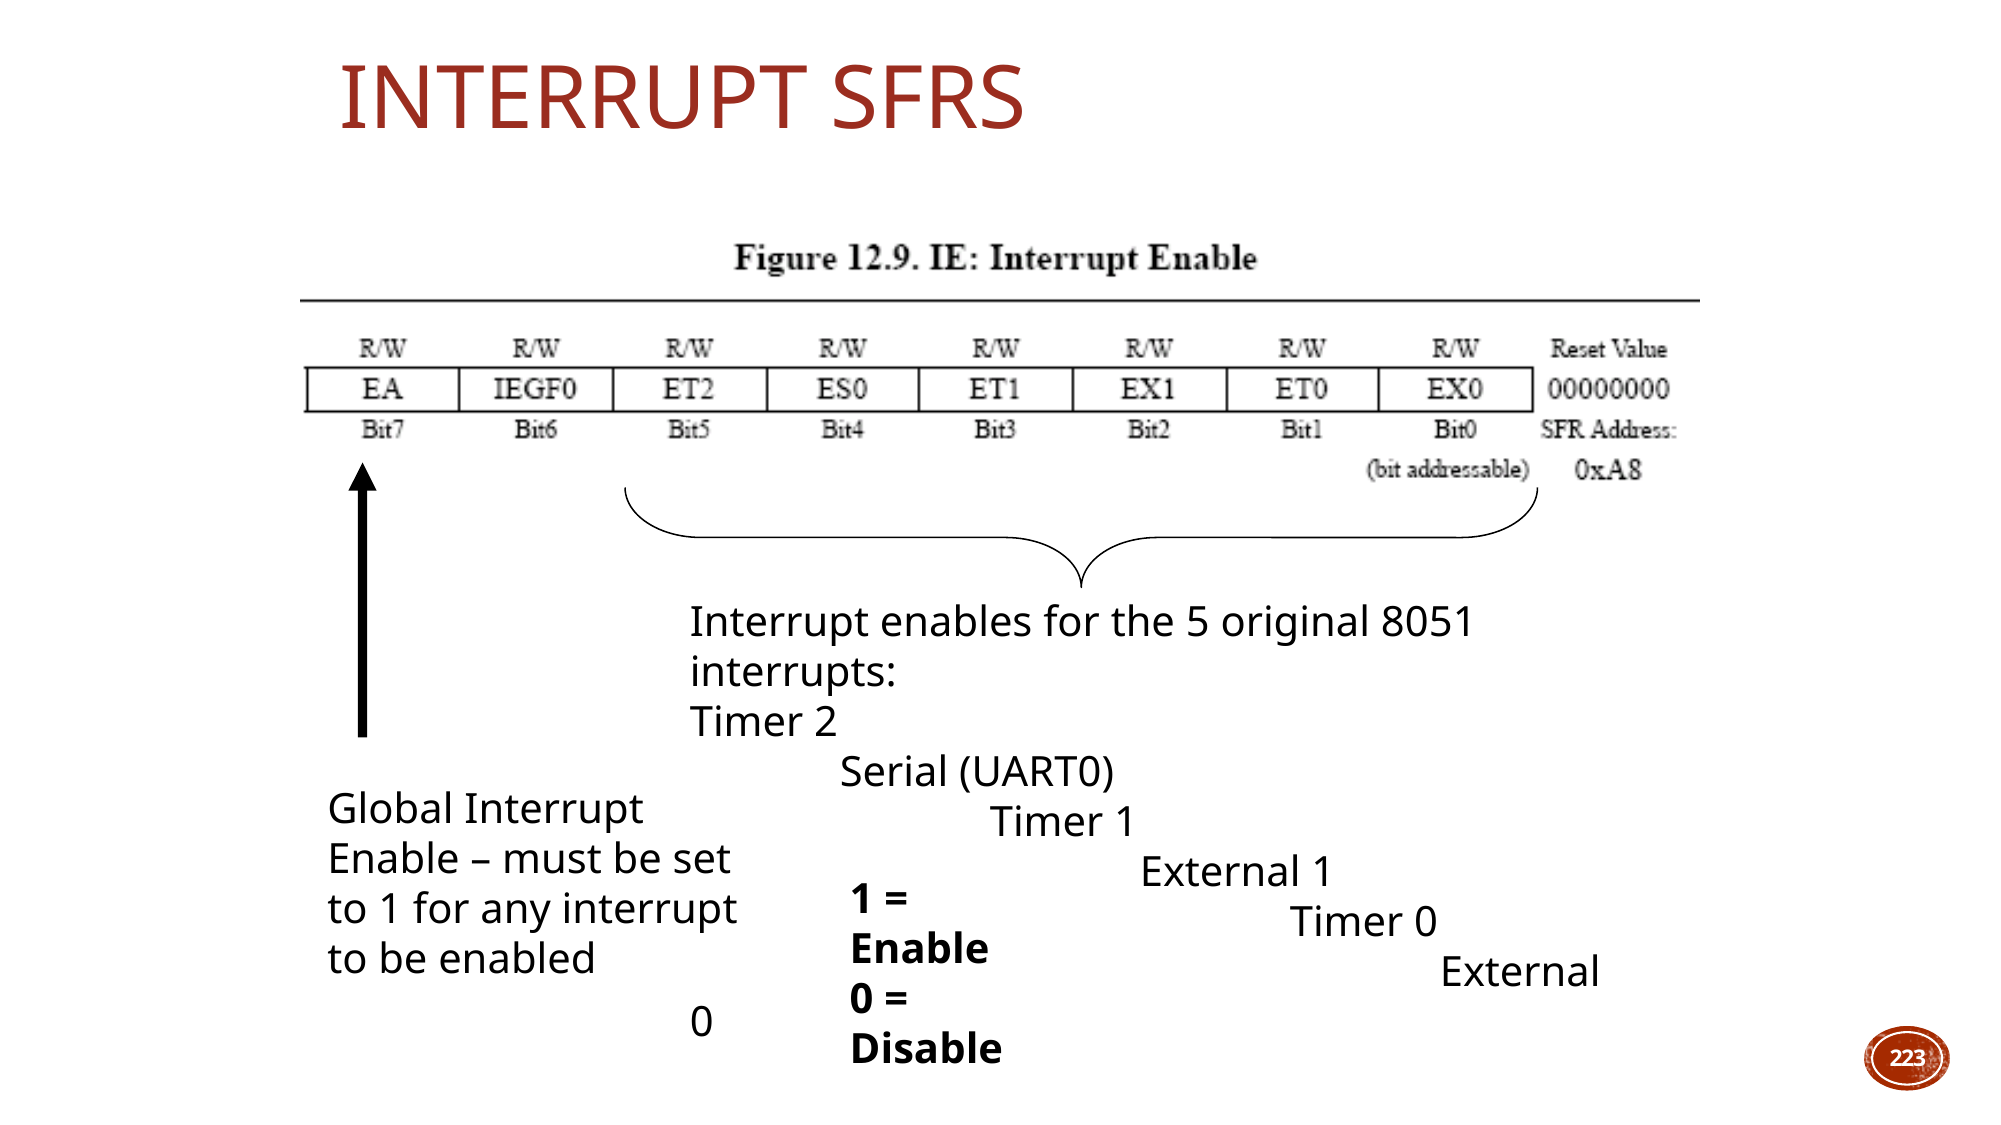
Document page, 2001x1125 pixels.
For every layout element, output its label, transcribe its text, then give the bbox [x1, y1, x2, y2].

text_box Interrupt enables for the 5 original 8051 interrupts: Timer 2 Serial (UART0) Timer 1 External 1 Timer 0 External 0 [674, 587, 1628, 1053]
slide_number 223 [1855, 1028, 1961, 1089]
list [306, 231, 1697, 508]
text_box Global Interrupt Enable – must be set to 1 for any interrupt to be enabled [312, 774, 674, 990]
text_box 1 = Enable 0 = Disable [834, 864, 1063, 1080]
text_box [632, 509, 1531, 587]
title Interrupt SFRs [324, 45, 1675, 185]
